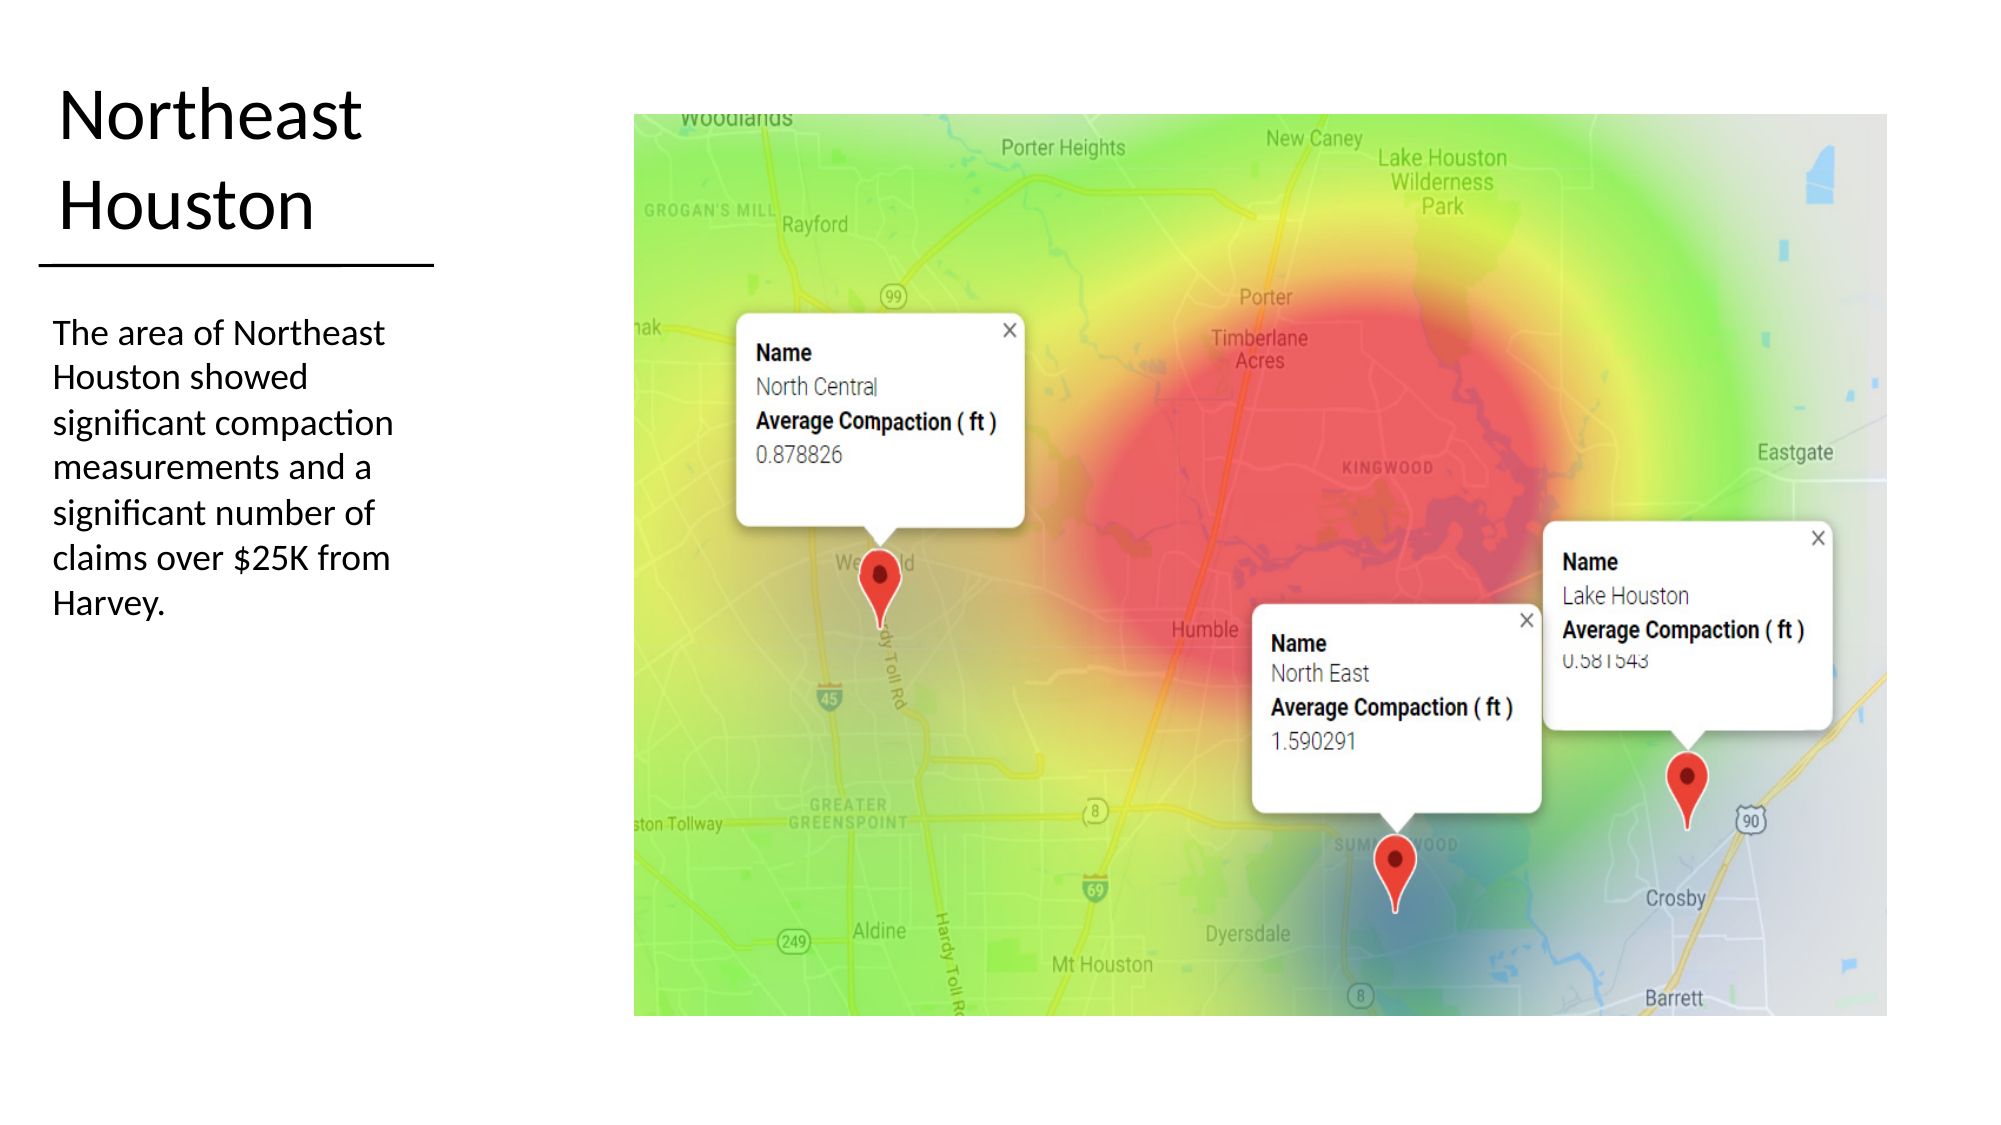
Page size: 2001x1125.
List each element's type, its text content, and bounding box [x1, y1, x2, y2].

text_box Northeast Houston [43, 49, 495, 284]
text_box The area of Northeast Houston showed significant compaction measurements and a significant number of claims over $25K from Harvey. [37, 292, 433, 838]
picture [634, 114, 1887, 1016]
